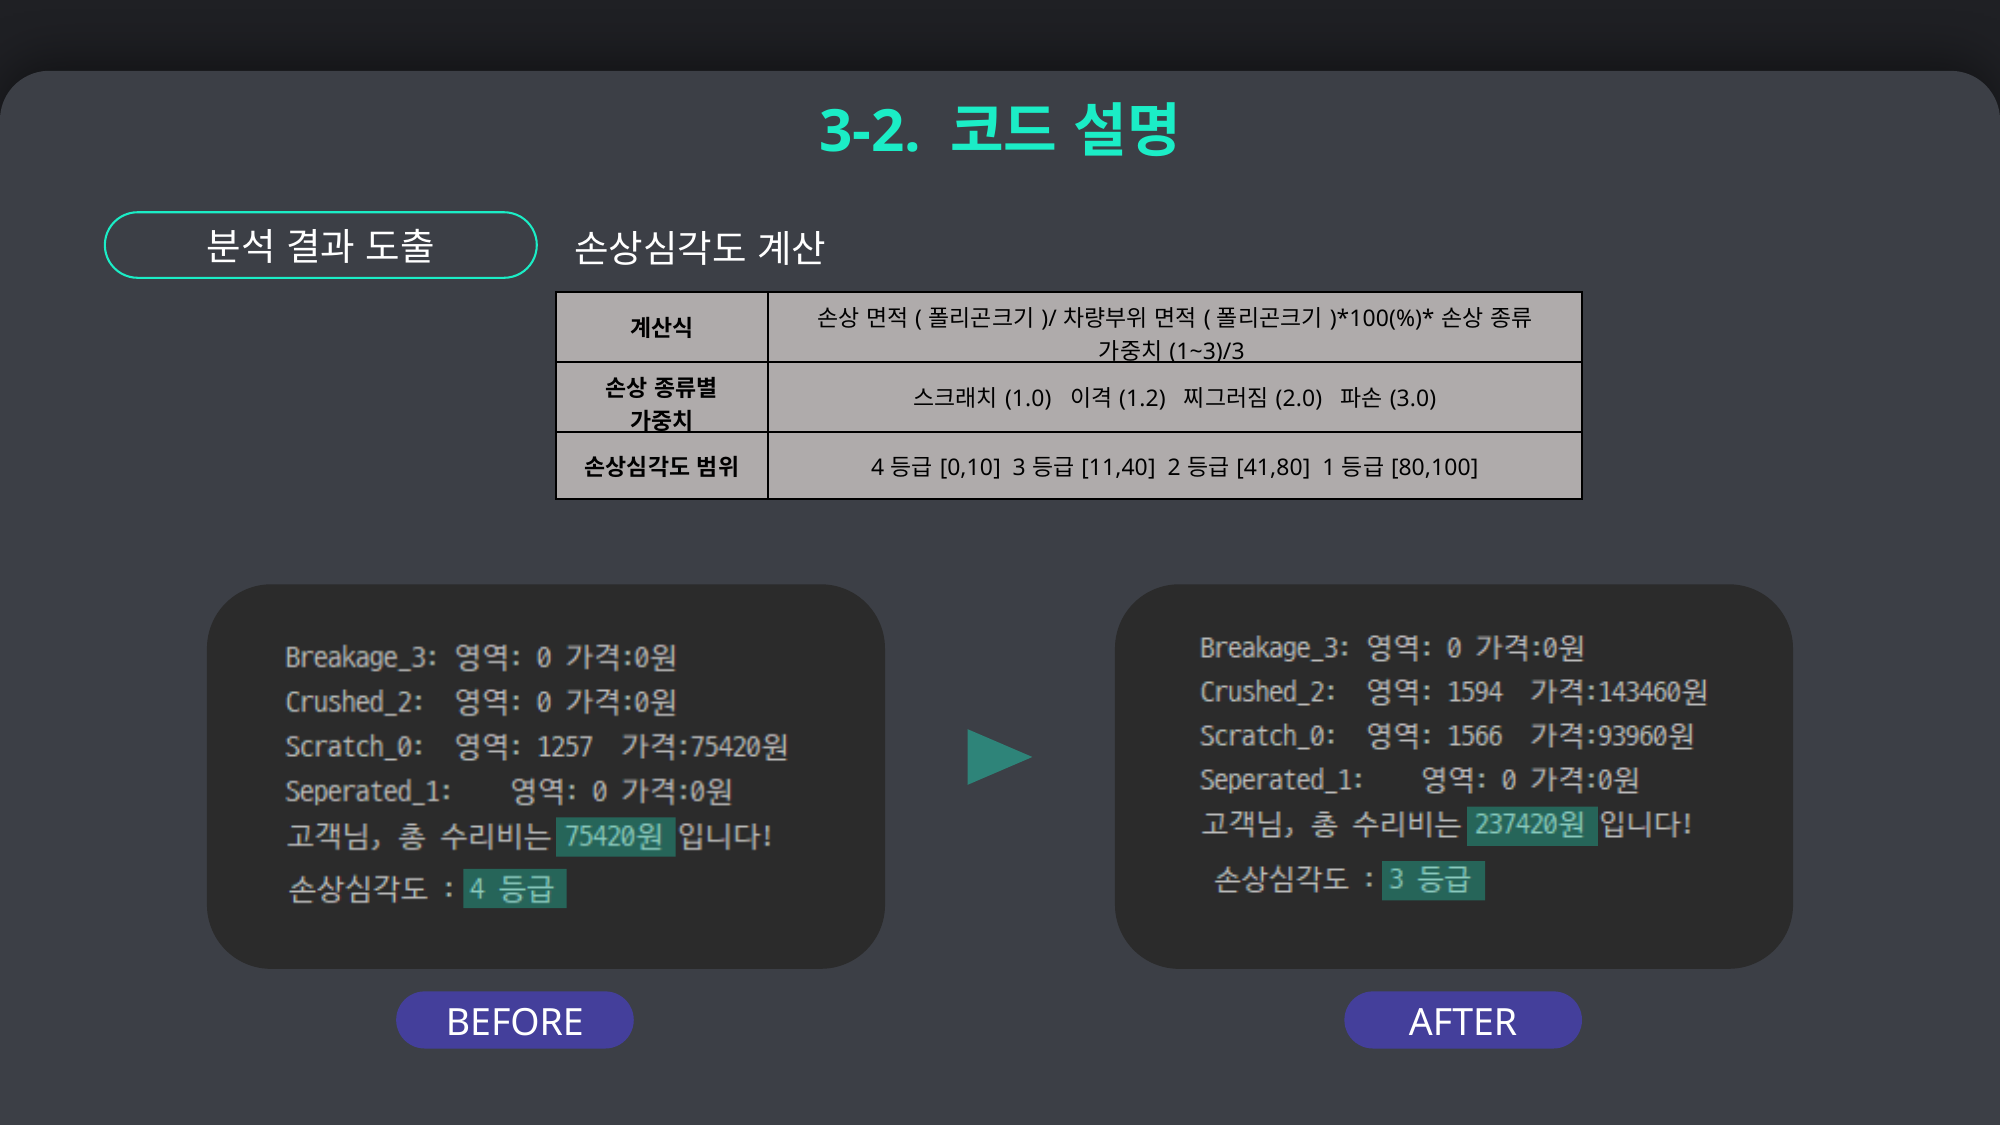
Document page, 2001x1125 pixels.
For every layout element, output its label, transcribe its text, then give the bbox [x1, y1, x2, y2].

table_cell 스크래치(1.0) 이격(1.2) 찌그러짐(2.0) 파손(3.0) [769, 363, 1581, 431]
table_cell 손상심각도 범위 [557, 433, 767, 498]
text_box 3-2. 코드 설명 [0, 69, 2000, 1125]
text_box 분석 결과 도출 [103, 211, 538, 279]
text_box 손상심각도 계산 [559, 217, 873, 277]
table_header 계산식 [557, 293, 767, 361]
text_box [206, 584, 1794, 969]
table_cell 4등급[0,10] 3등급[11,40] 2등급[41,80] 1등급[80,100] [769, 433, 1581, 498]
text_box BEFORE [395, 990, 635, 1050]
table_header 손상 면적(폴리곤크기)/차량부위 면적(폴리곤크기)*100(%)*손상 종류 가중치(1~3)/3 [769, 293, 1581, 361]
table_cell 손상 종류별 가중치 [557, 363, 767, 431]
text_box AFTER [1343, 990, 1584, 1050]
